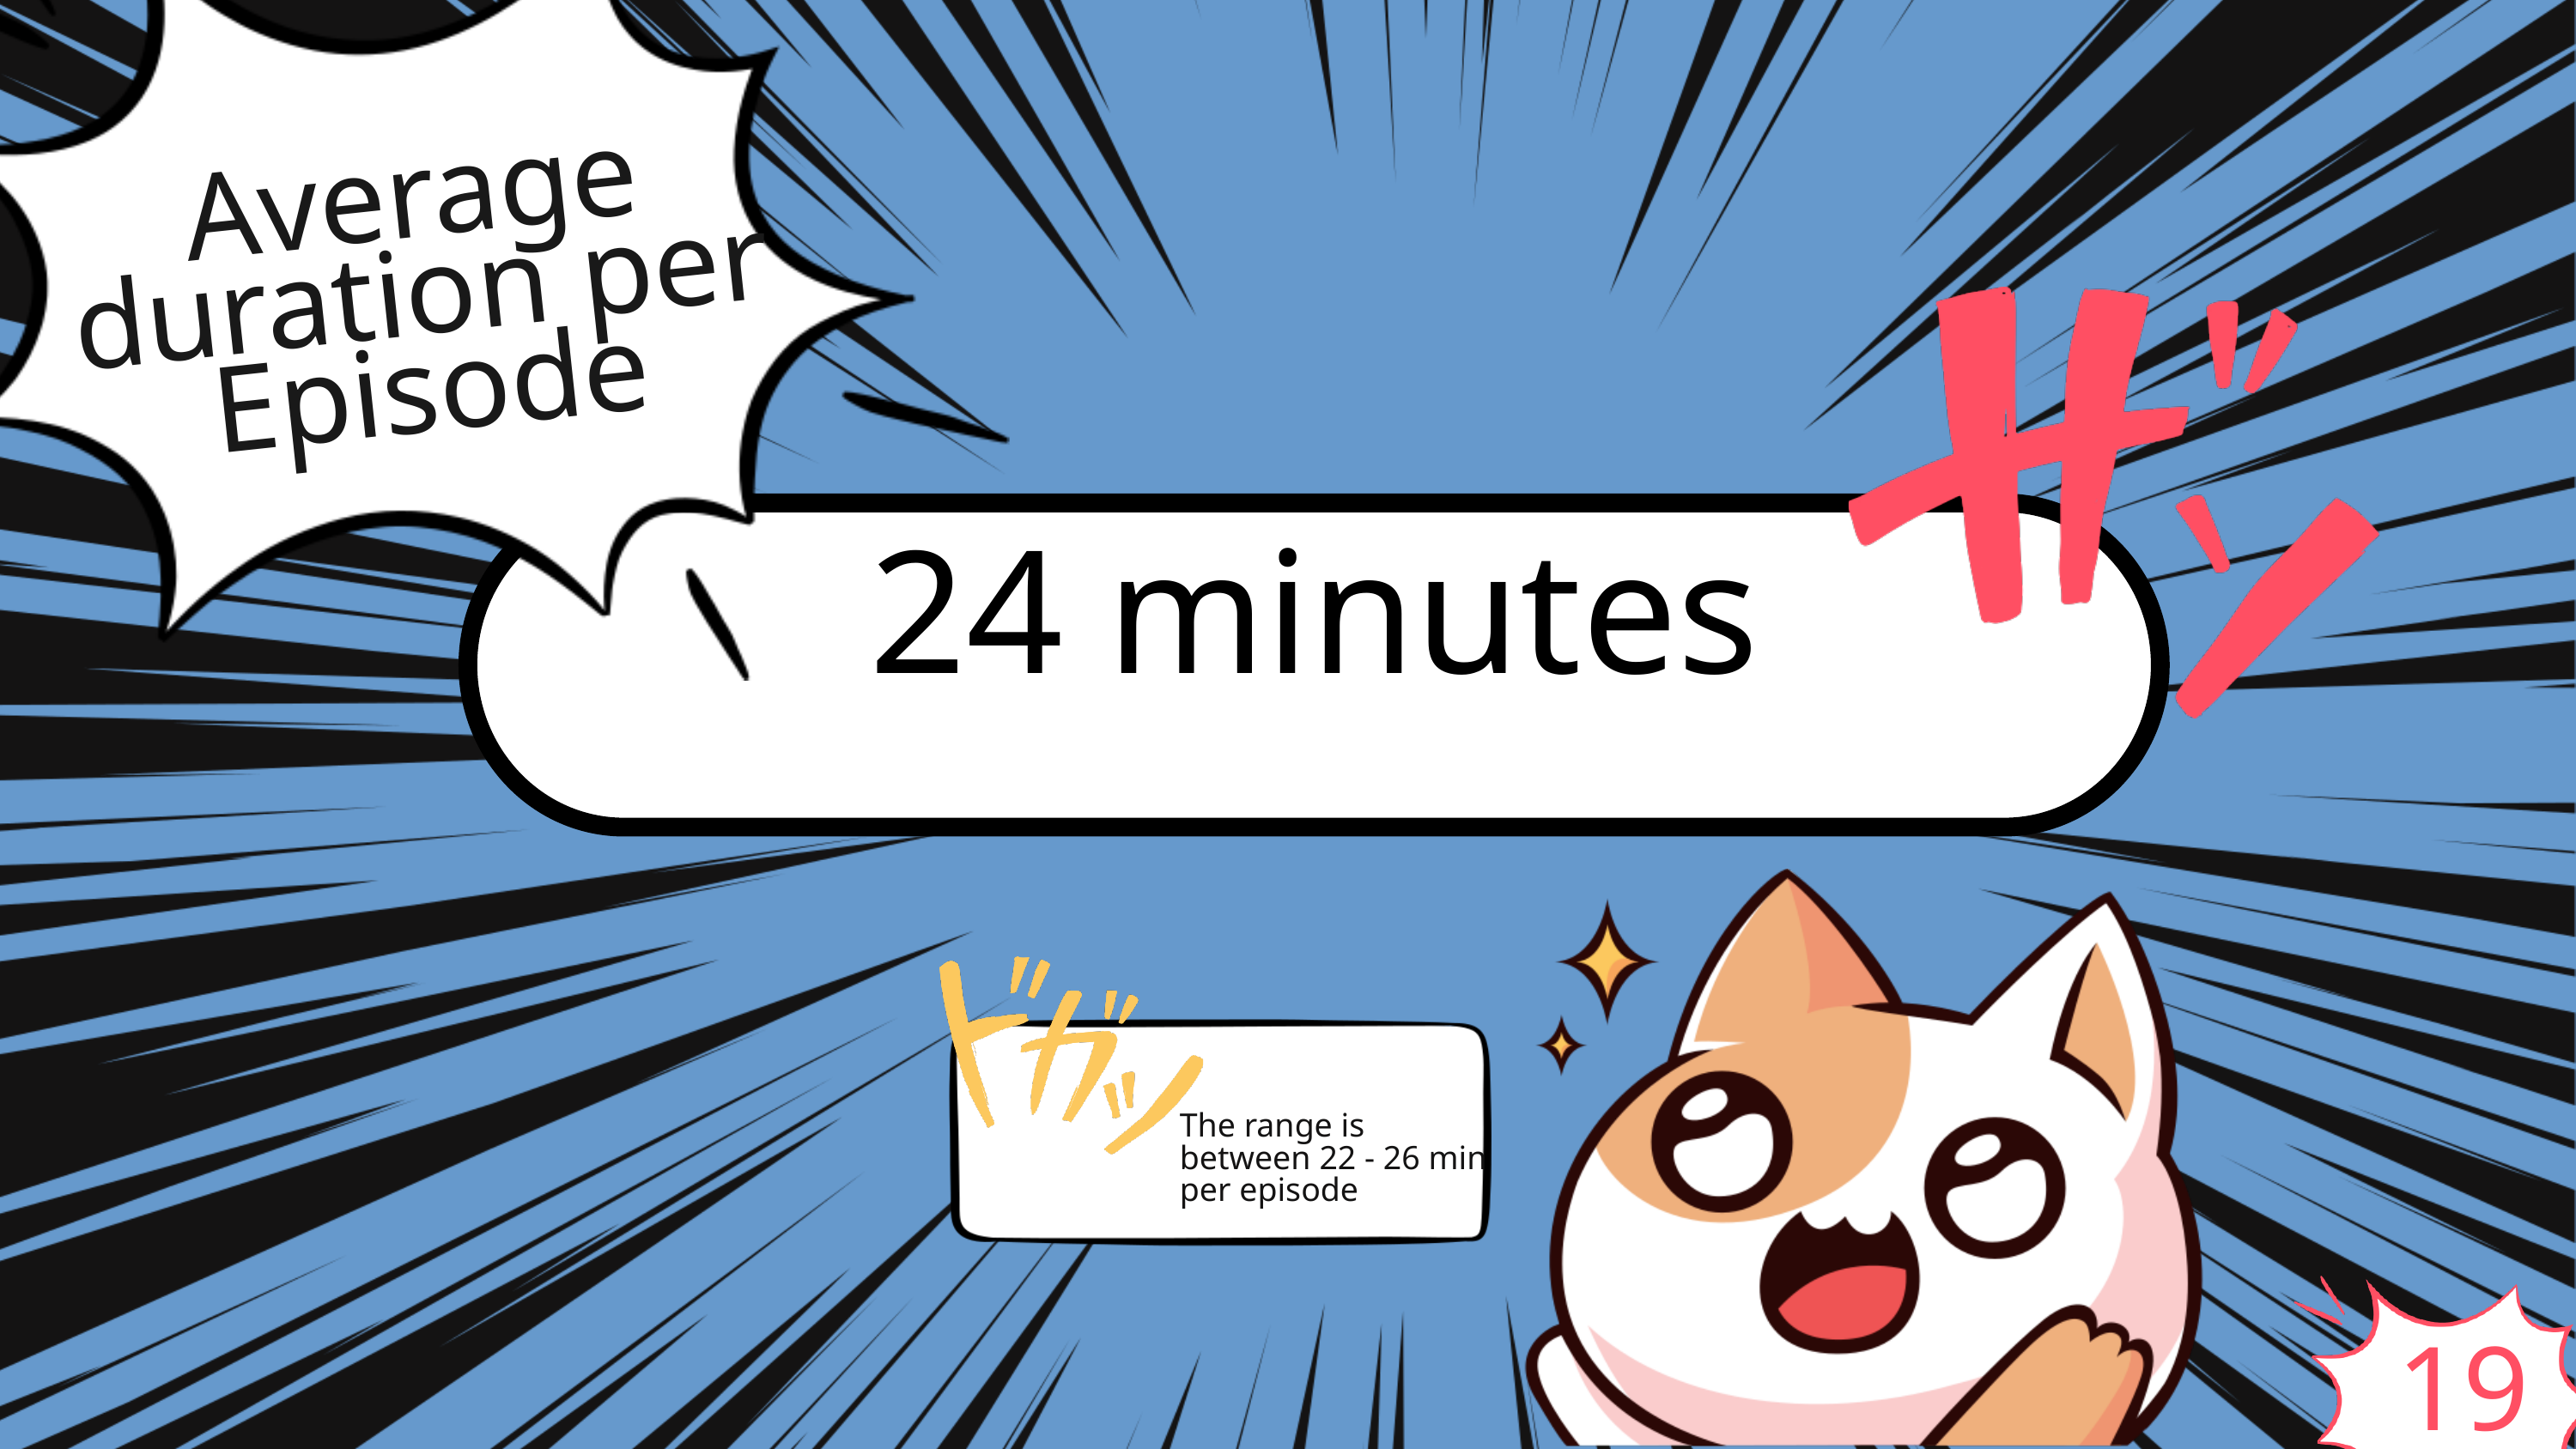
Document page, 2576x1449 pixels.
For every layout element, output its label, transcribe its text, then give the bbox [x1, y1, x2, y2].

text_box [2293, 1276, 2576, 1449]
text_box The range is between 22 - 26 min per episode [1180, 1111, 1492, 1209]
text_box [0, 0, 2576, 1449]
text_box [1506, 869, 2222, 1449]
text_box [939, 956, 1204, 1155]
text_box Average duration per Episode [41, 124, 805, 494]
text_box [948, 1155, 1492, 1246]
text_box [467, 502, 2161, 828]
text_box [0, 0, 1010, 681]
text_box [1204, 1019, 1492, 1111]
text_box [1848, 287, 2380, 718]
